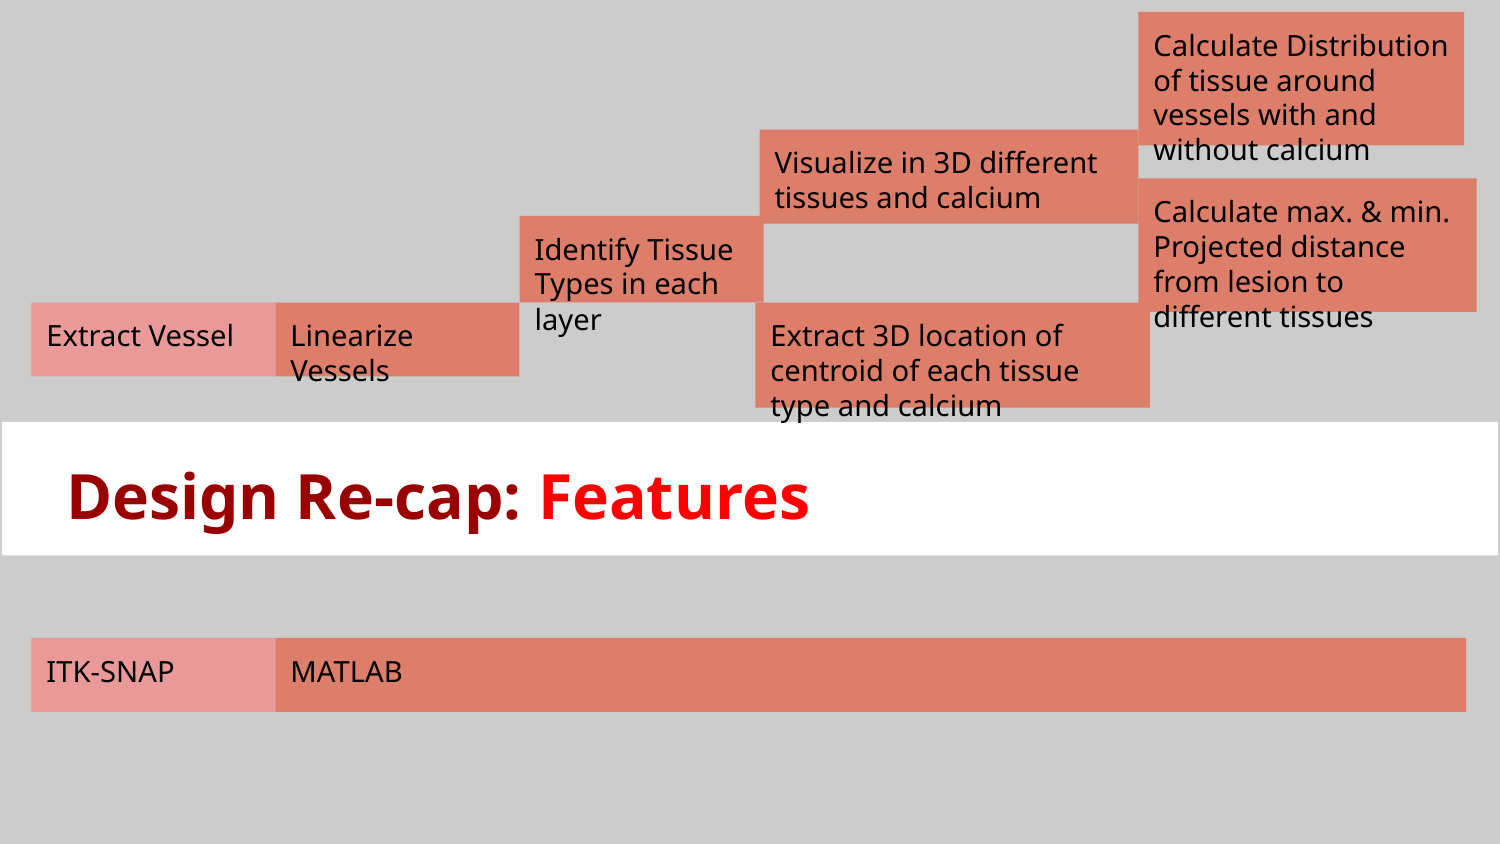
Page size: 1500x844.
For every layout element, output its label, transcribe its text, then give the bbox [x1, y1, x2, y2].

text_box [1, 421, 1499, 556]
title Design Re-cap: Features [51, 441, 1449, 536]
list Calculate Distribution of tissue around vessels with and without calcium [1138, 11, 1465, 146]
list Calculate max. & min. Projected distance from lesion to different tissues [1138, 178, 1477, 312]
list Extract 3D location of centroid of each tissue type and calcium [755, 302, 1150, 408]
list MATLAB [275, 637, 1467, 712]
list Extract Vessel [31, 302, 276, 377]
list Visualize in 3D different tissues and calcium [759, 129, 1139, 224]
list Identify Tissue Types in each layer [519, 215, 764, 303]
list ITK-SNAP [31, 637, 275, 712]
list Linearize Vessels [276, 302, 520, 377]
